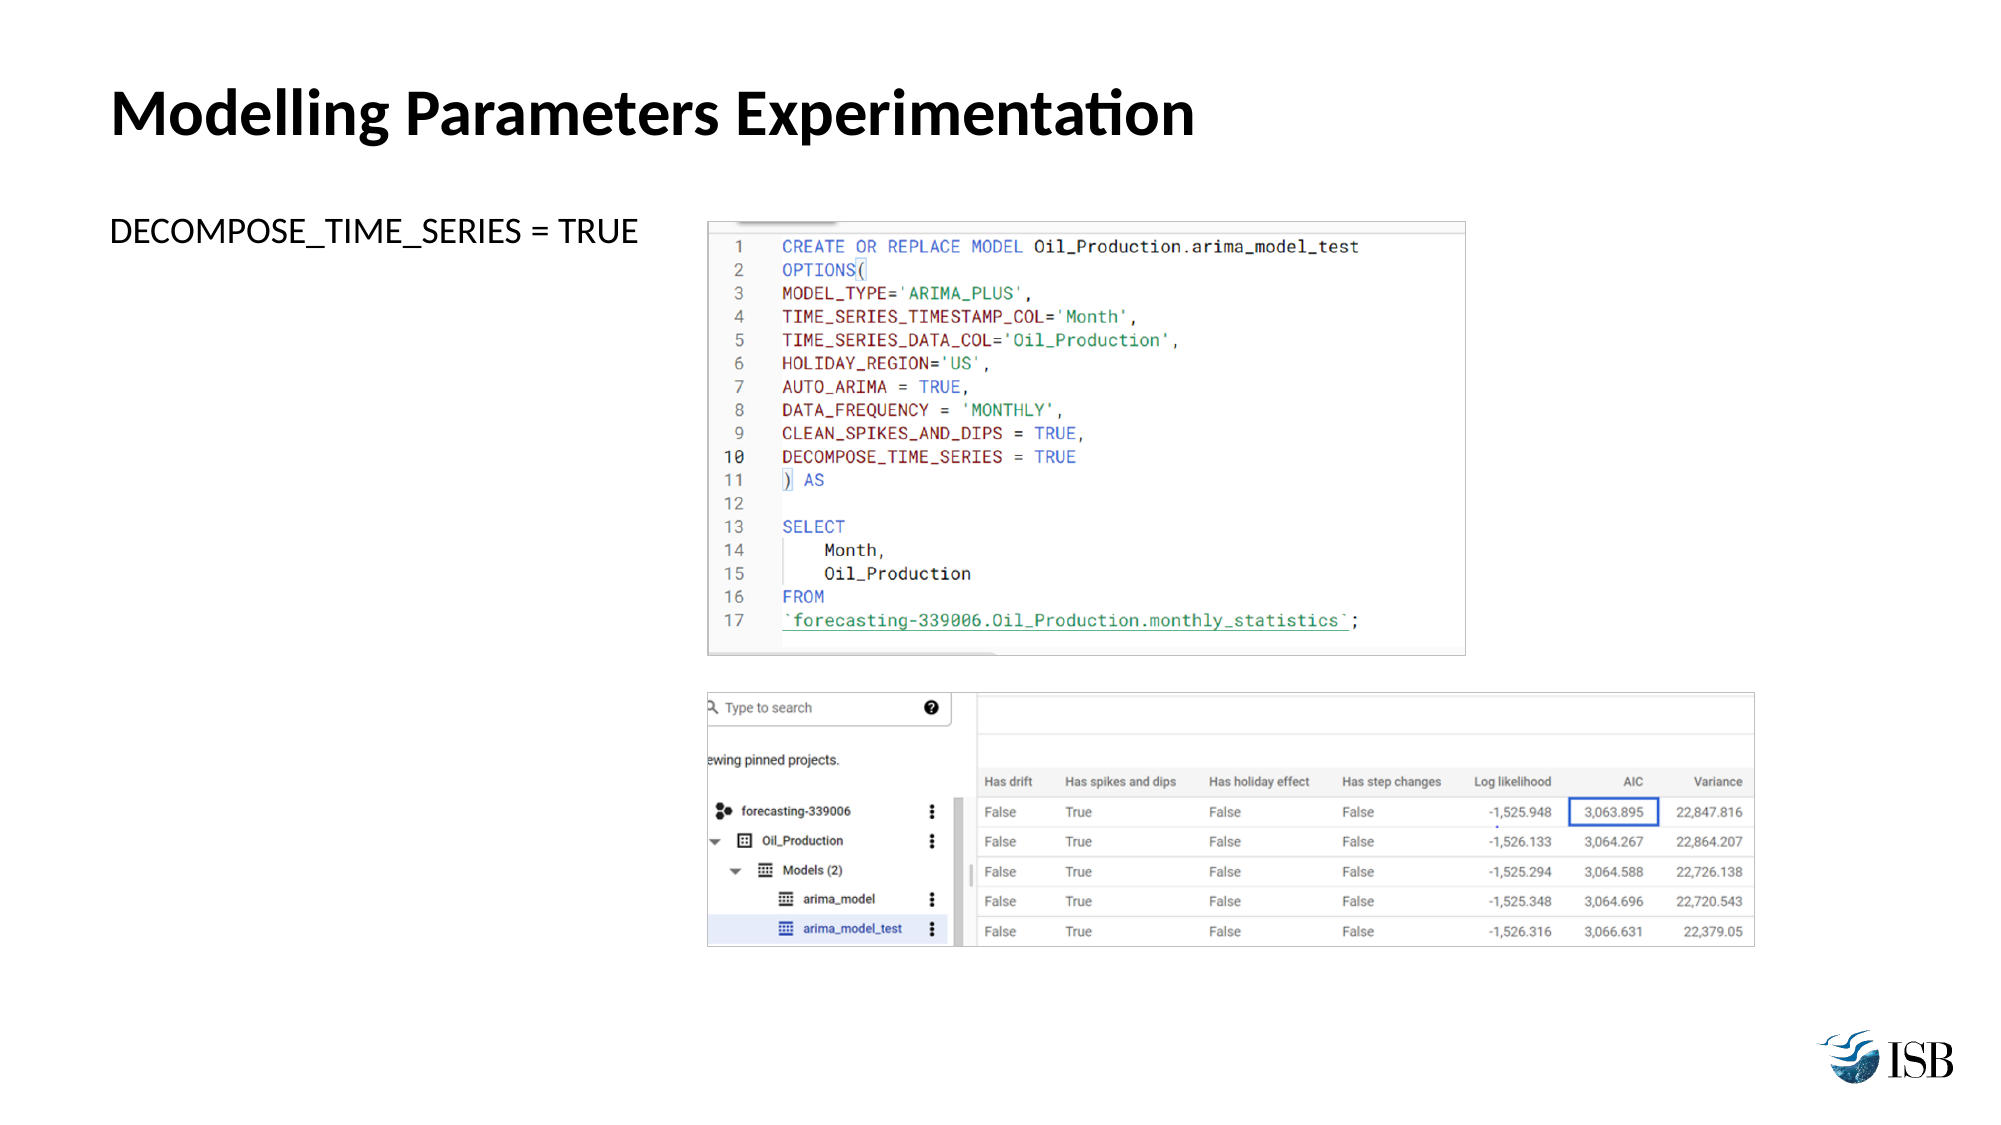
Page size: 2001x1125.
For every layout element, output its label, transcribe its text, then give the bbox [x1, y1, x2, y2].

text_box DECOMPOSE_TIME_SERIES = TRUE [94, 199, 703, 259]
picture [708, 692, 1755, 946]
picture [708, 222, 1465, 656]
text_box Modelling Parameters Experimentation [94, 37, 1820, 158]
picture [1815, 1027, 1957, 1085]
